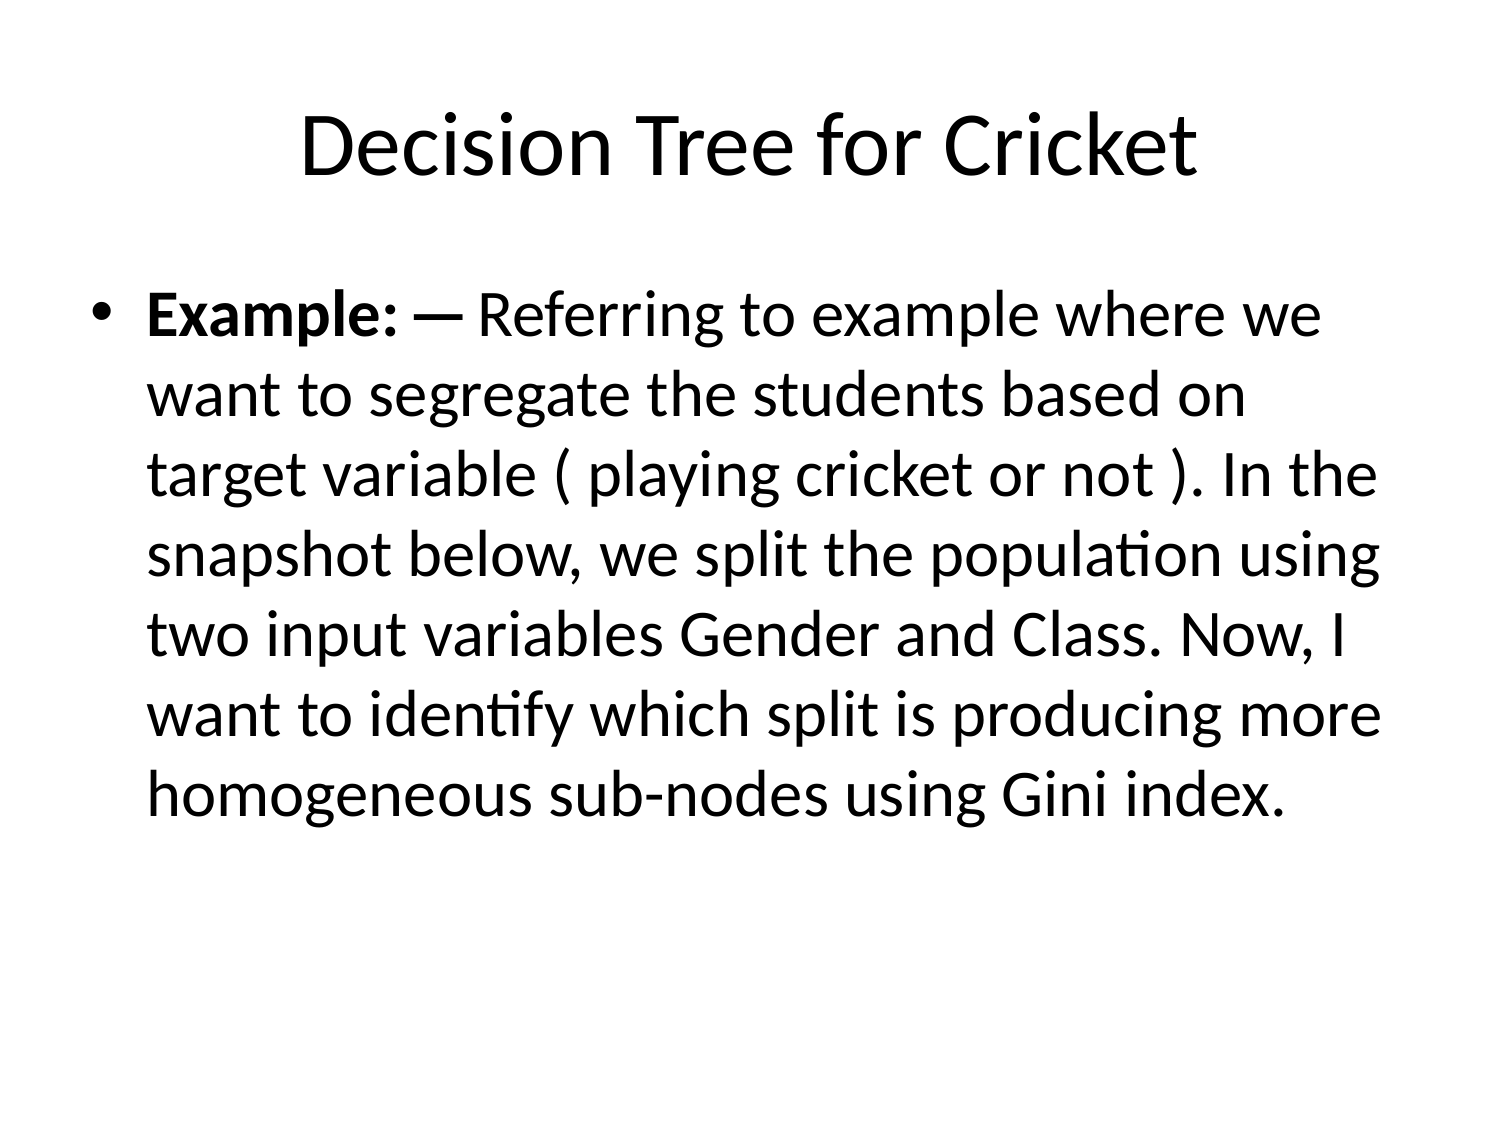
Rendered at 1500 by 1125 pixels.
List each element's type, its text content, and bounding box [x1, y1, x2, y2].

list Example: — Referring to example where we want to segregate the students based on target variable ( playing cricket or not ). In the snapshot below, we split the population using two input variables Gender and Class. Now, I want to identify which split is producing more homogeneous sub-nodes using Gini index. [75, 262, 1425, 1005]
title Decision Tree for Cricket [75, 45, 1425, 233]
